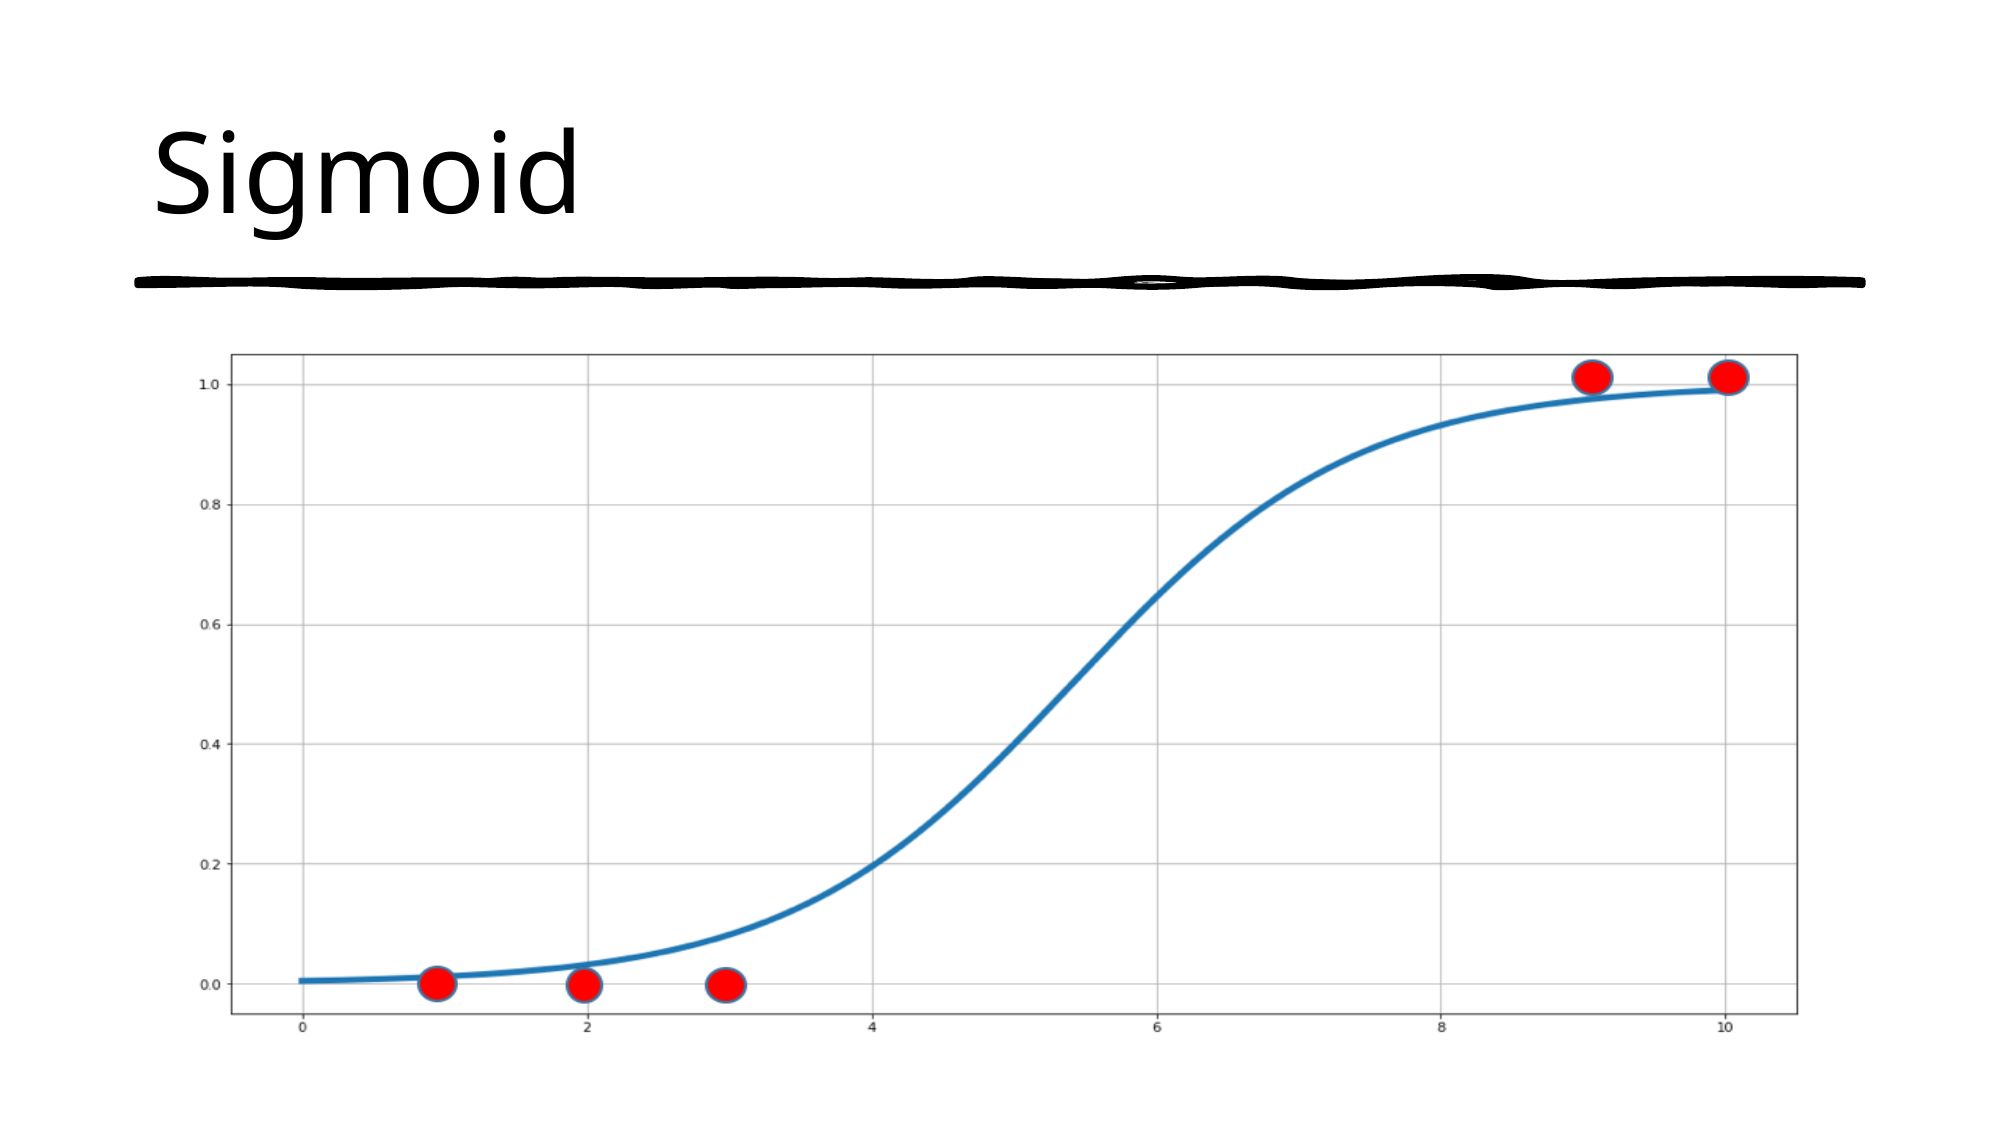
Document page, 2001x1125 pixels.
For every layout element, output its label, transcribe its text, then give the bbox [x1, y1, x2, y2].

title Sigmoid [137, 59, 1863, 278]
picture [189, 342, 1811, 1043]
